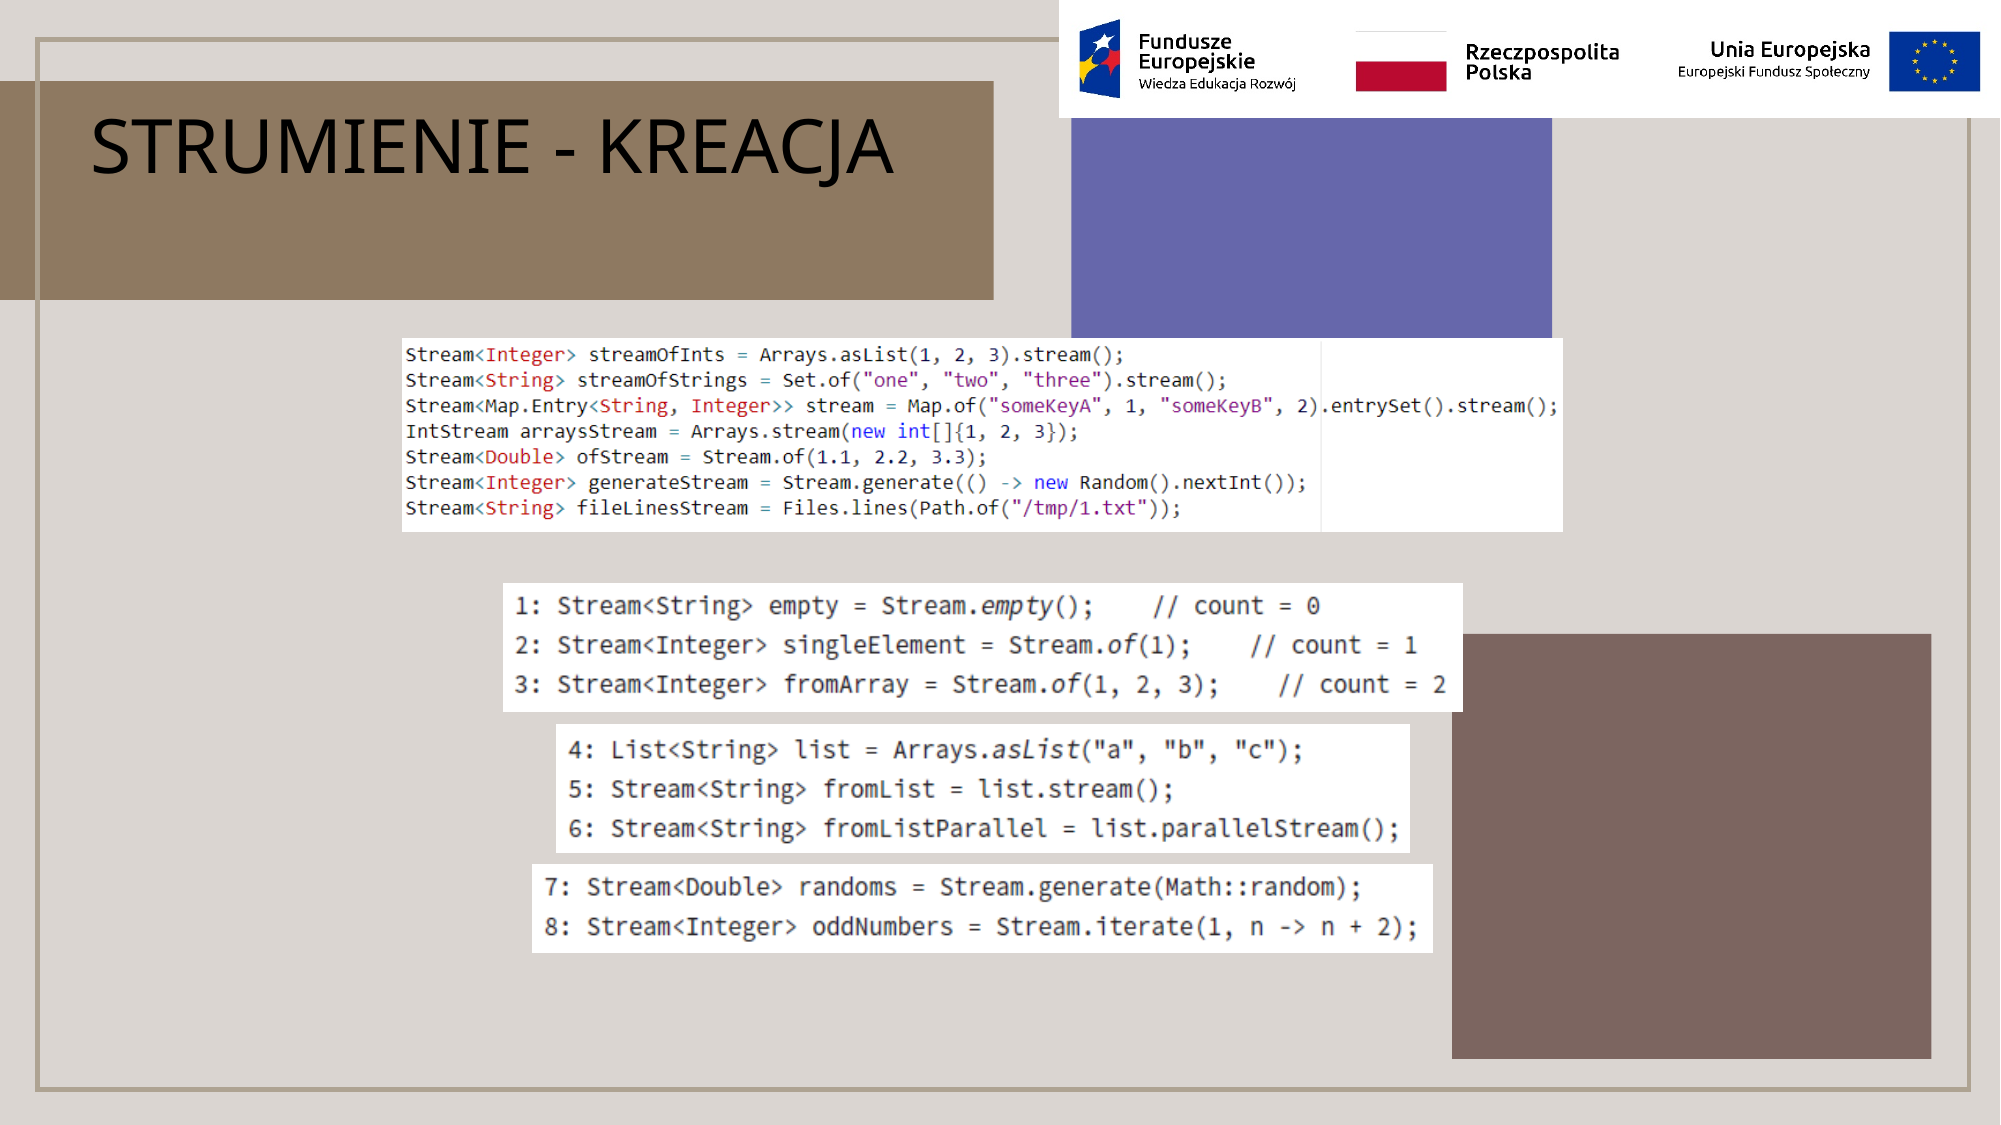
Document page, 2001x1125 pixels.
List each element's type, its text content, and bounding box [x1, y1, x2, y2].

picture [532, 864, 1433, 953]
picture [402, 338, 1563, 532]
picture [1059, 0, 2000, 118]
picture [503, 583, 1463, 712]
picture [556, 724, 1410, 854]
title STRUMIENIE - kreacja [75, 101, 1000, 360]
